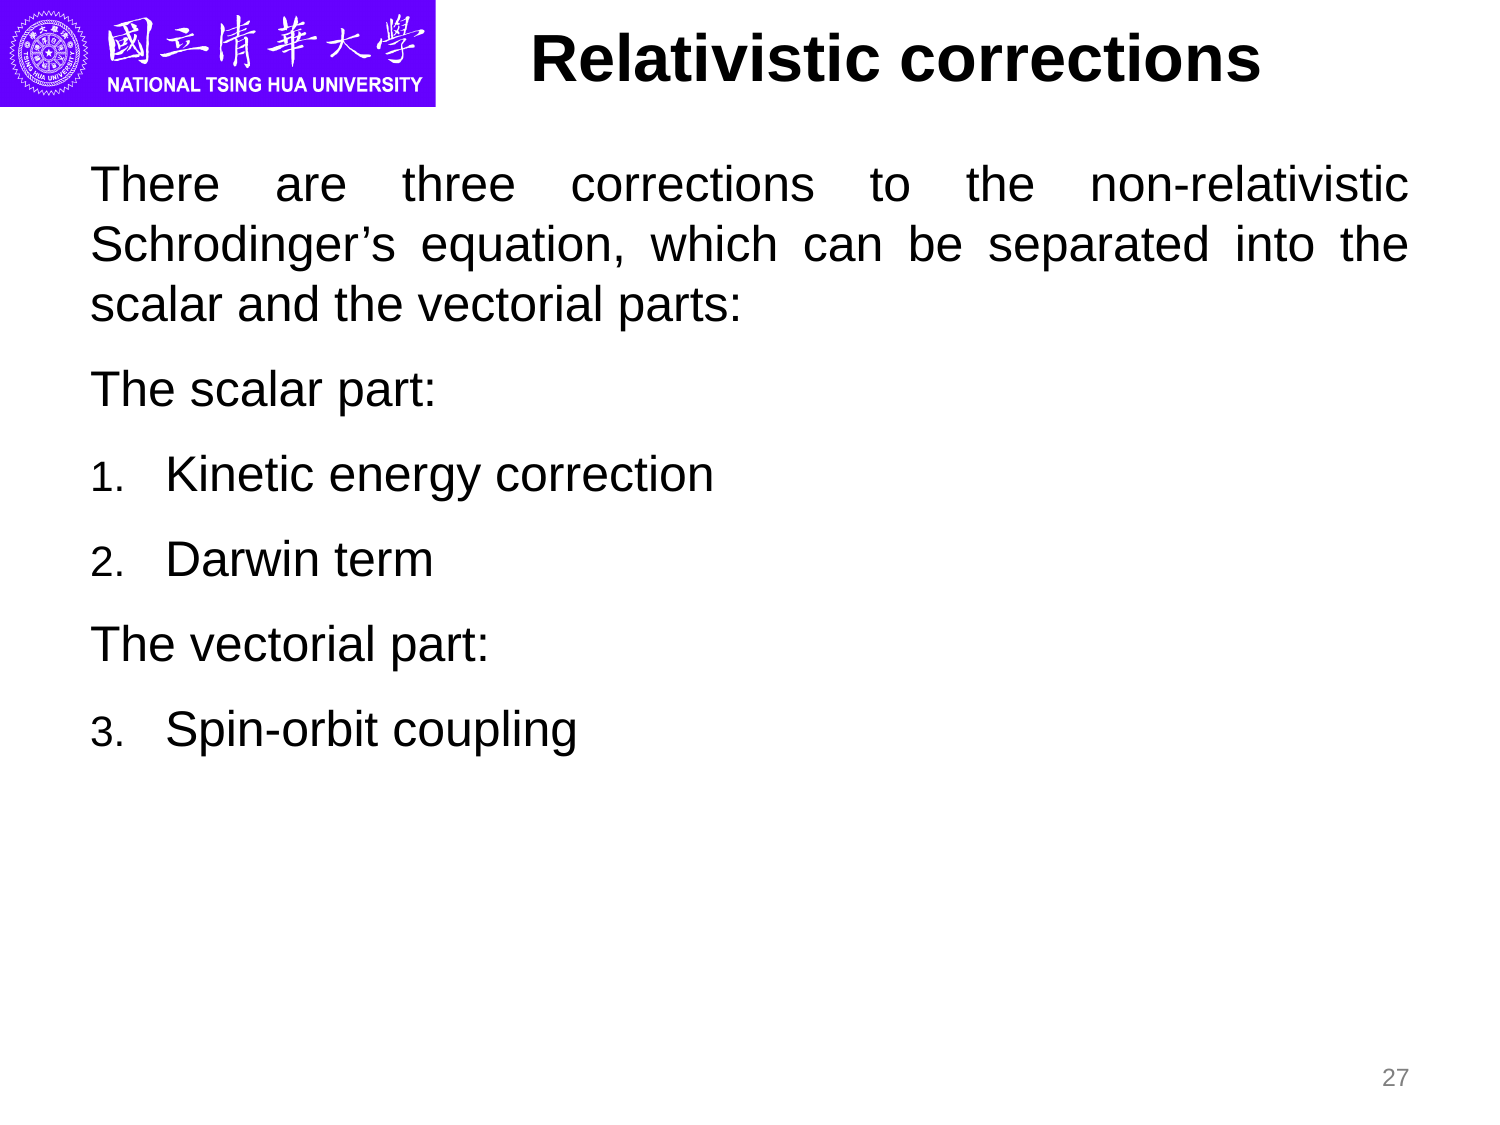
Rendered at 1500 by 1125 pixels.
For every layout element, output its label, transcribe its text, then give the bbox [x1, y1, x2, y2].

title Relativistic corrections [515, 0, 1425, 107]
list There are three corrections to the non-relativistic Schrodinger’s equation, which can be separated into the scalar and the vectorial parts: The scalar part: Kinetic energy correction Darwin term The vectorial part: Spin-orbit coupling [75, 144, 1425, 1032]
picture [0, 0, 436, 107]
slide_number 27 [1308, 1050, 1425, 1103]
